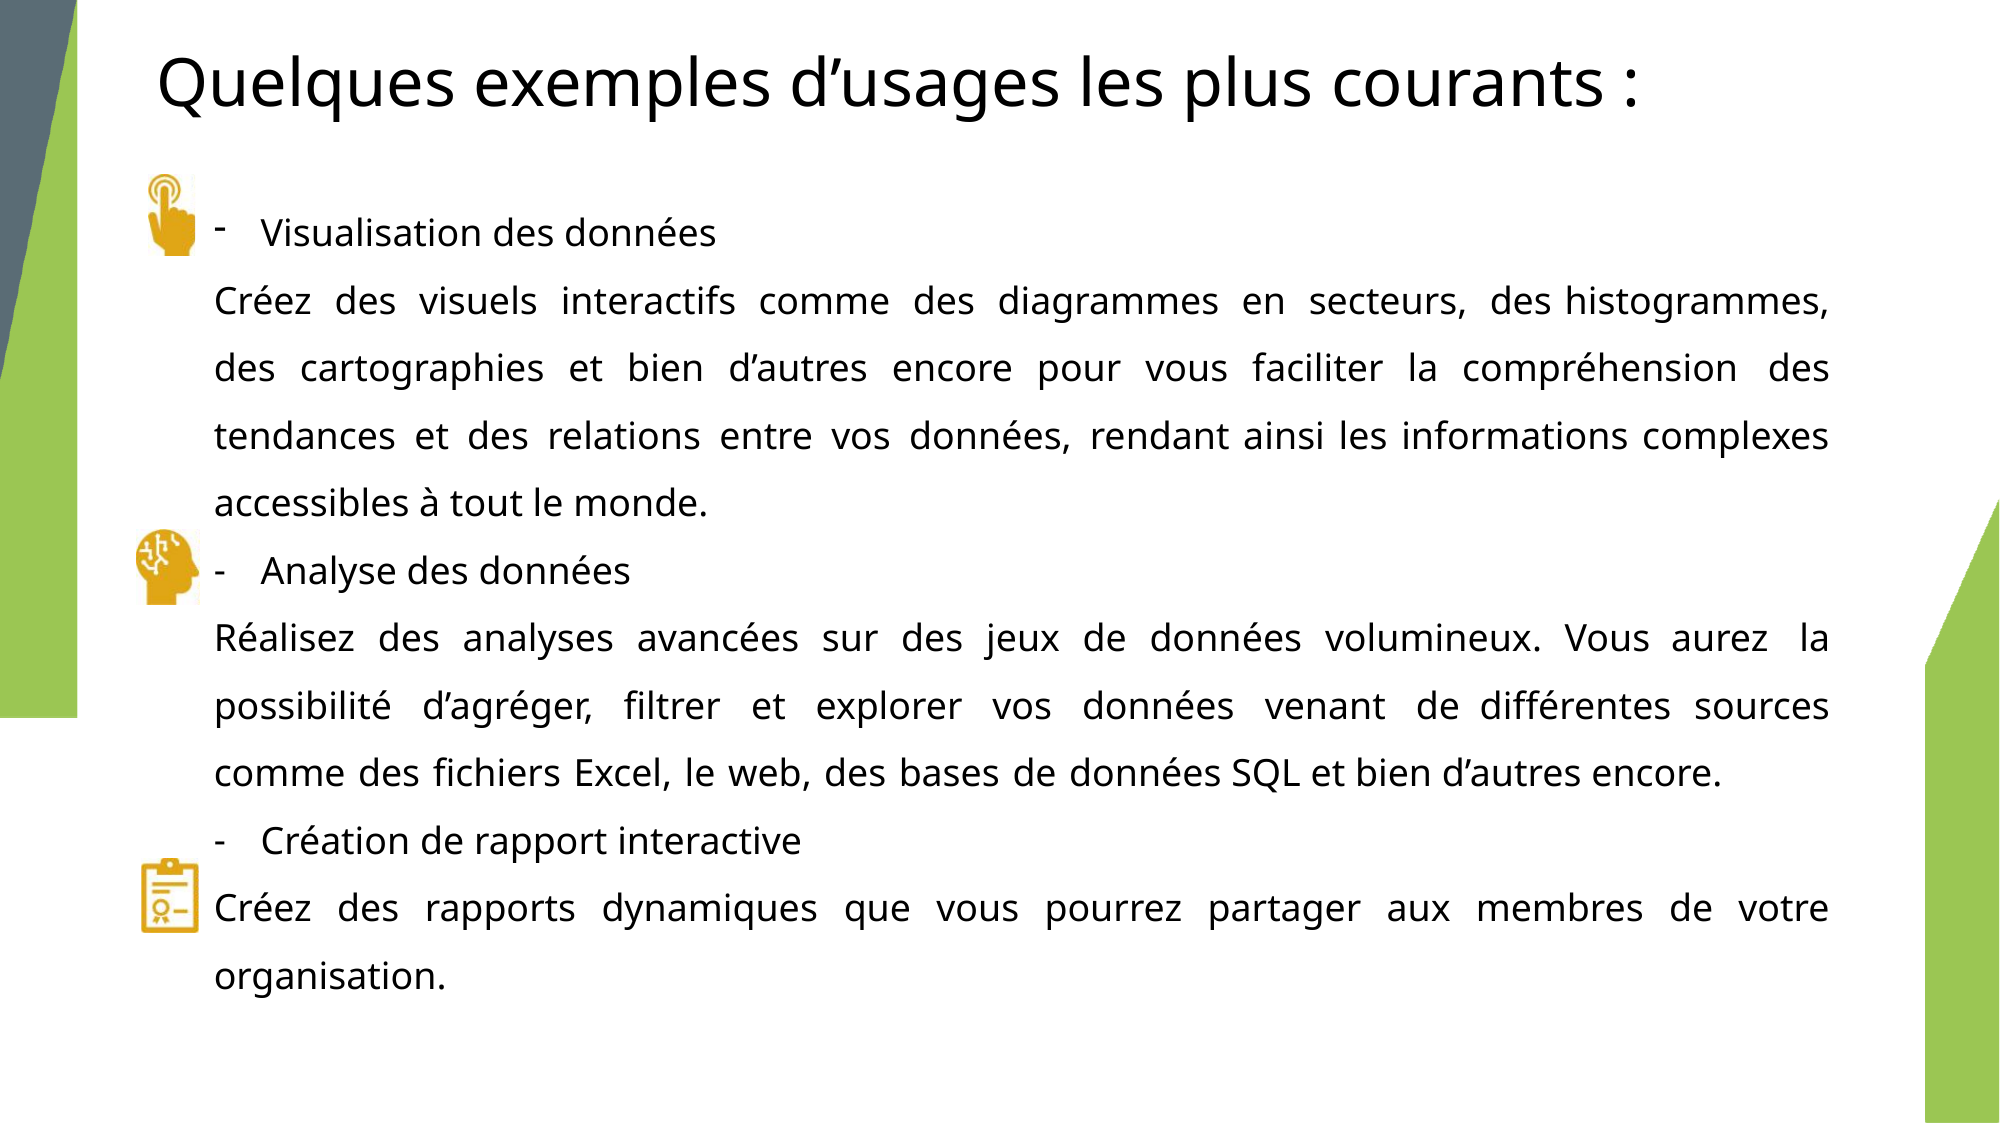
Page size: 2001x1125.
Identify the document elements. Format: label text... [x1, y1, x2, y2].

subtitle Visualisation des données Créez des visuels interactifs comme des diagrammes en secteurs, des histogrammes, des cartographies et bien d’autres encore pour vous faciliter la compréhension des tendances et des relations entre vos données, rendant ainsi les informations complexes accessibles à tout le monde. Analyse des données Réalisez des analyses avancées sur des jeux de données volumineux. Vous aurez la possibilité d’agréger, filtrer et explorer vos données venant de différentes sources comme des fichiers Excel, le web, des bases de données SQL et bien d’autres encore. Création de rapport interactive Créez des rapports dynamiques que vous pourrez partager aux membres de votre organisation. [198, 179, 1846, 1084]
picture [1924, 498, 2000, 1125]
text_box [136, 529, 200, 605]
picture [0, 0, 79, 720]
text_box [148, 174, 196, 256]
text_box [141, 858, 199, 933]
title Quelques exemples d’usages les plus courants : [141, 41, 1925, 128]
